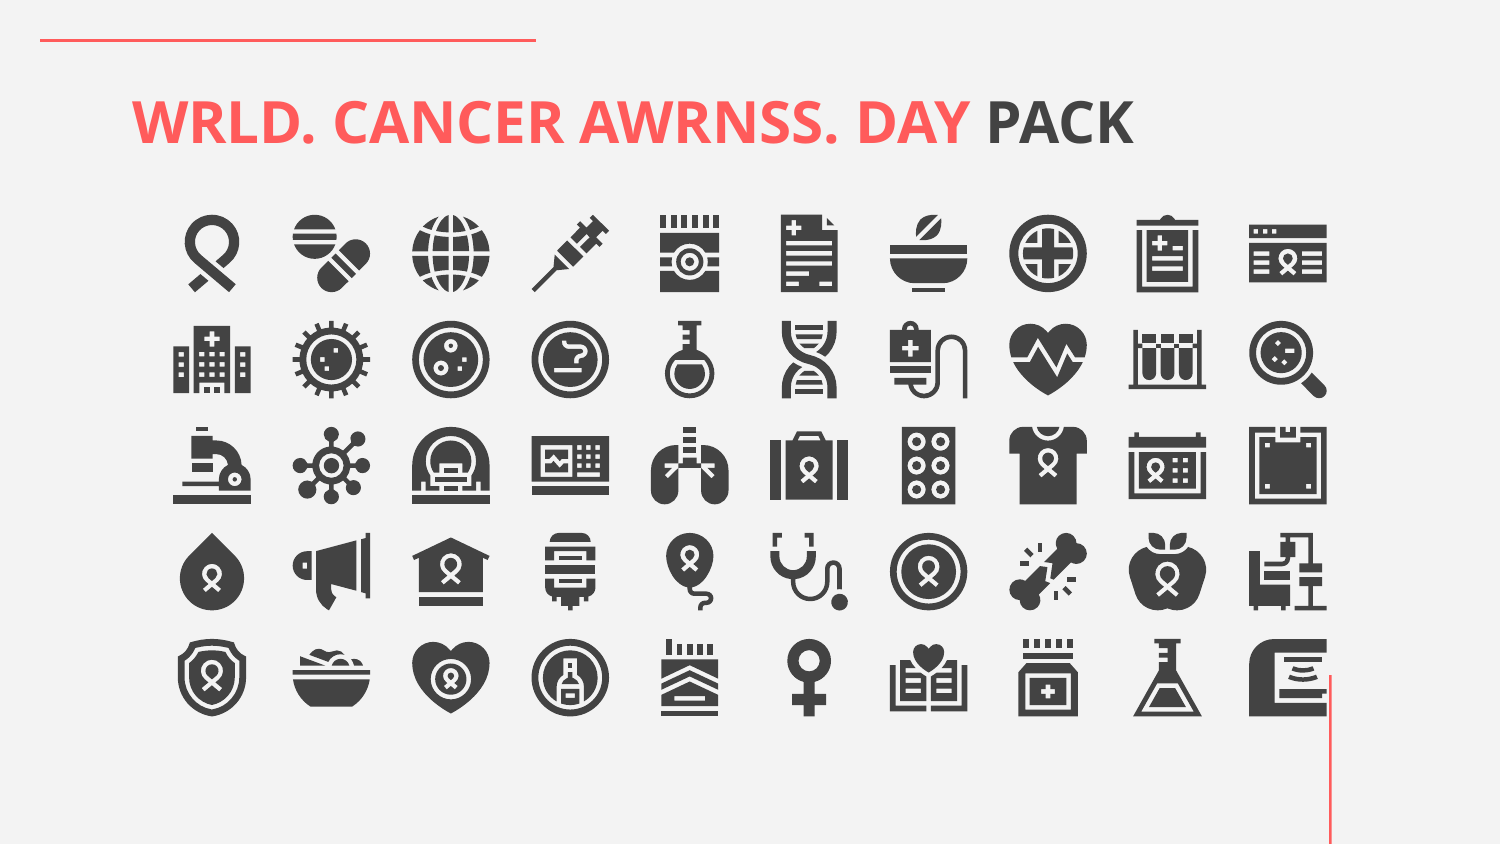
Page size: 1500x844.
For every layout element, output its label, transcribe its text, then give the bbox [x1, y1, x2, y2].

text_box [544, 532, 596, 611]
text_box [1136, 214, 1199, 293]
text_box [889, 214, 968, 293]
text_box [411, 320, 490, 399]
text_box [176, 532, 248, 611]
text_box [889, 643, 968, 712]
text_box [889, 532, 968, 611]
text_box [780, 214, 838, 293]
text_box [664, 320, 715, 399]
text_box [411, 641, 490, 714]
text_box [1018, 638, 1079, 717]
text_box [1248, 320, 1327, 399]
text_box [1128, 432, 1207, 500]
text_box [1248, 224, 1327, 283]
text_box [659, 214, 720, 293]
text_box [665, 532, 714, 611]
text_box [770, 532, 849, 611]
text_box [411, 214, 490, 293]
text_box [292, 214, 371, 293]
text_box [889, 320, 968, 399]
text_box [1009, 214, 1087, 293]
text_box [770, 431, 849, 500]
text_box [177, 638, 247, 717]
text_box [1128, 329, 1207, 390]
text_box [787, 638, 832, 717]
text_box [1248, 638, 1327, 717]
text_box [292, 532, 371, 611]
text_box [1248, 426, 1327, 505]
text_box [901, 426, 956, 505]
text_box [1009, 323, 1087, 396]
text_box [1248, 532, 1327, 611]
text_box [781, 320, 837, 399]
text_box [411, 426, 490, 505]
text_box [172, 426, 251, 505]
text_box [1132, 638, 1203, 717]
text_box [1127, 532, 1208, 611]
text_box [531, 638, 610, 717]
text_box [1008, 532, 1089, 611]
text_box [292, 648, 371, 707]
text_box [531, 435, 610, 496]
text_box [411, 537, 490, 607]
title WRLD. CANCER AWRNSS. DAY PACK [117, 70, 1383, 148]
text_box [292, 320, 371, 399]
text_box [183, 214, 241, 293]
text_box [531, 214, 610, 293]
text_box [1009, 426, 1087, 505]
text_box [292, 426, 371, 505]
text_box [172, 325, 251, 394]
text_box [531, 320, 610, 399]
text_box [650, 426, 729, 505]
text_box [661, 638, 719, 717]
